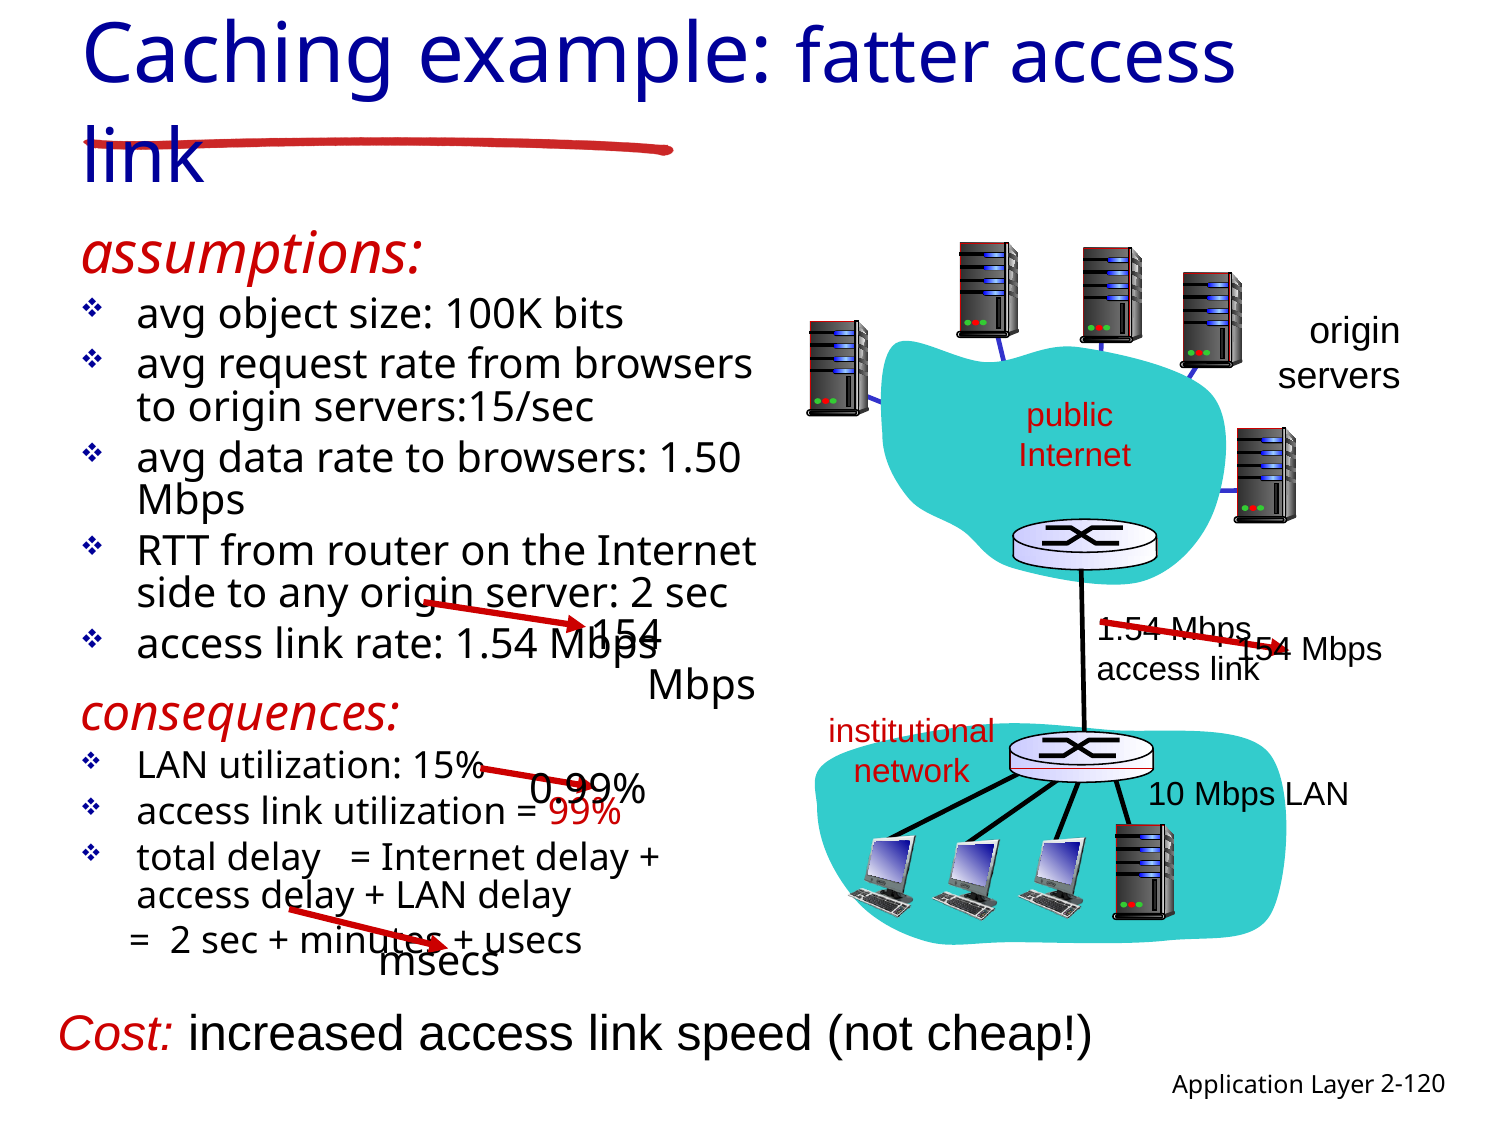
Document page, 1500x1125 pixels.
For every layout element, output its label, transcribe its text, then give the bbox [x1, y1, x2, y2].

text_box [1234, 427, 1297, 523]
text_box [1012, 519, 1158, 570]
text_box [915, 835, 997, 927]
text_box Cost: increased access link speed (not cheap!) [42, 992, 1222, 1068]
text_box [831, 831, 918, 924]
text_box [1082, 577, 1154, 585]
text_box institutional network [813, 702, 1011, 797]
picture [79, 132, 681, 161]
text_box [1009, 731, 1155, 783]
text_box 0.99% [514, 754, 775, 820]
slide_number 2-120 [1365, 1059, 1477, 1106]
text_box 154 Mbps [1221, 620, 1500, 675]
text_box assumptions: avg object size: 100K bits avg request rate from browsers to origin servers:15/sec avg data rate to browsers: 1.50 Mbps RTT from router on the Internet side to any origin server: 2 sec access link rate: 1.54 Mbps consequences: LAN utilization: 15% access link utilization = 99% total delay = Internet delay + access delay + LAN delay = 2 sec + minutes + usecs [65, 218, 783, 982]
text_box [815, 790, 1287, 945]
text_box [1000, 833, 1088, 926]
text_box origin servers [1262, 299, 1416, 404]
text_box 154 Mbps [575, 600, 773, 715]
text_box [1112, 824, 1176, 920]
text_box msecs [363, 926, 628, 991]
text_box [1049, 577, 1081, 583]
text_box [1011, 723, 1084, 731]
title Caching example: fatter access link [66, 44, 1342, 154]
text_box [956, 242, 1020, 338]
text_box 1.54 Mbps access link [1081, 599, 1277, 695]
text_box public Internet [994, 386, 1146, 481]
text_box [1150, 730, 1276, 764]
text_box [880, 340, 1227, 574]
footer Application Layer [914, 1060, 1391, 1109]
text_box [1180, 272, 1243, 368]
text_box 10 Mbps LAN [1133, 764, 1365, 820]
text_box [1080, 247, 1143, 343]
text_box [806, 320, 870, 416]
